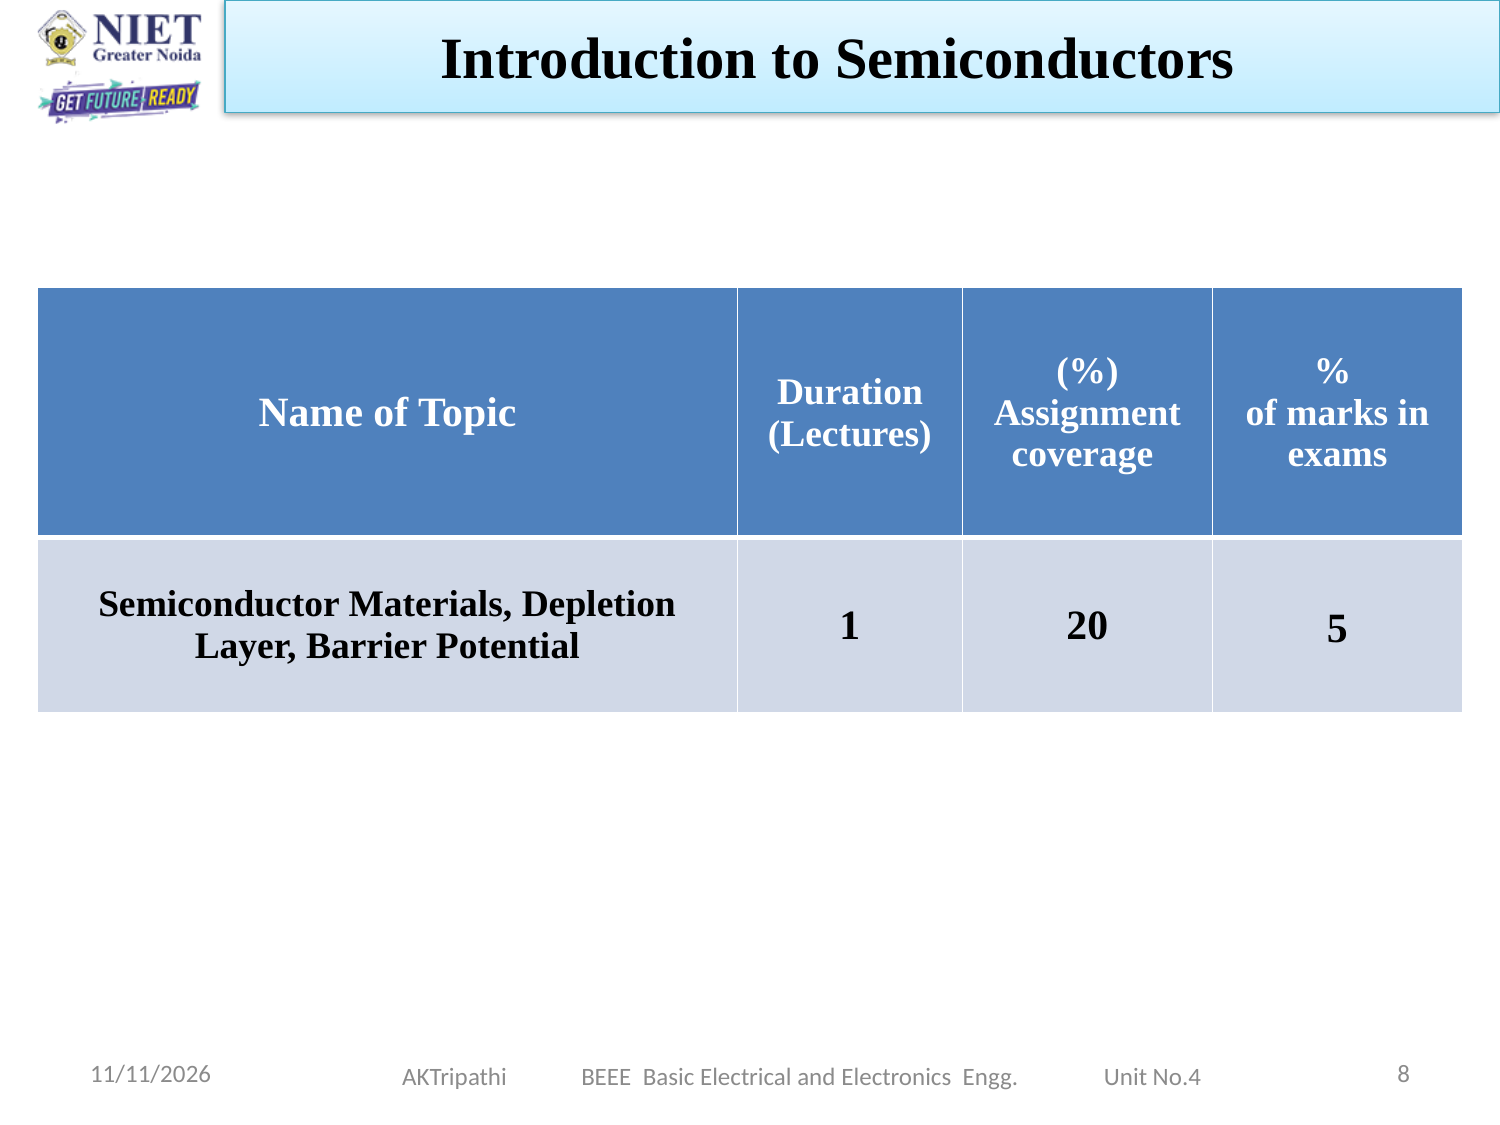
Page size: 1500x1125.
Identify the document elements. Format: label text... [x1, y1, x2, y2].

table_header Duration (Lectures) [738, 288, 962, 535]
text_box [238, 0, 1500, 113]
table_cell 20 [963, 540, 1212, 712]
table_cell Semiconductor Materials, Depletion Layer, Barrier Potential [38, 540, 737, 712]
footer AKTripathi BEEE Basic Electrical and Electronics Engg. Unit No.4 [375, 1045, 1231, 1106]
table_header (%) Assignment coverage [963, 288, 1212, 535]
table_header % of marks in exams [1213, 288, 1462, 535]
slide_number 8 [1074, 1042, 1425, 1103]
text_box Introduction to Semiconductors [241, 19, 1495, 99]
table_cell 5 [1213, 540, 1462, 712]
table_header Name of Topic [38, 288, 737, 535]
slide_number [75, 1042, 425, 1103]
picture [0, 0, 238, 135]
table_cell 1 [738, 540, 962, 712]
